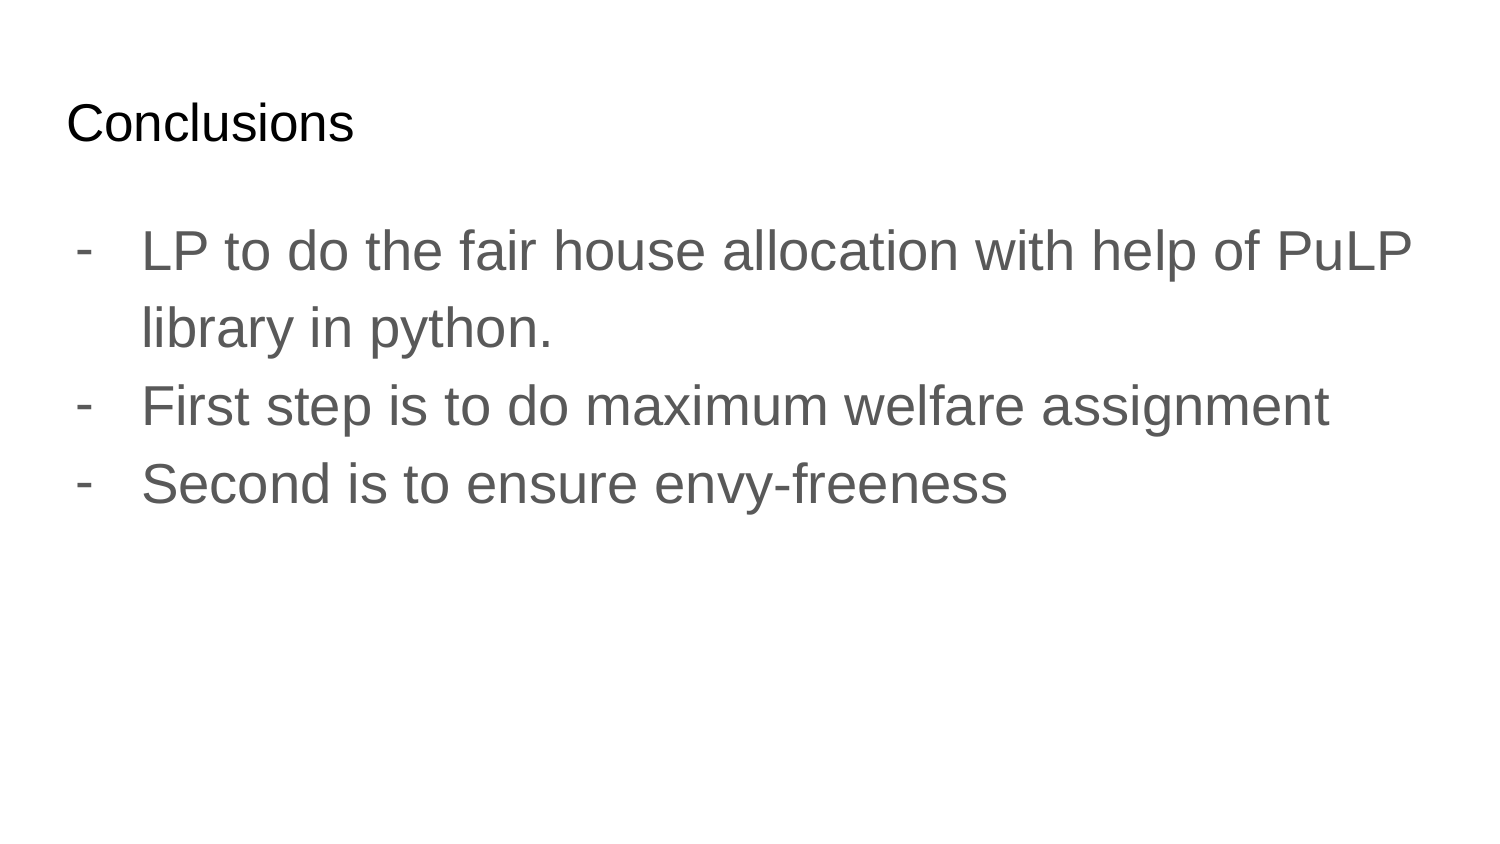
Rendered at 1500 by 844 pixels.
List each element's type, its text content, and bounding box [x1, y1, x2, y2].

title Conclusions [51, 72, 1449, 167]
list LP to do the fair house allocation with help of PuLP library in python. First step is to do maximum welfare assignment Second is to ensure envy-freeness [51, 189, 1449, 750]
